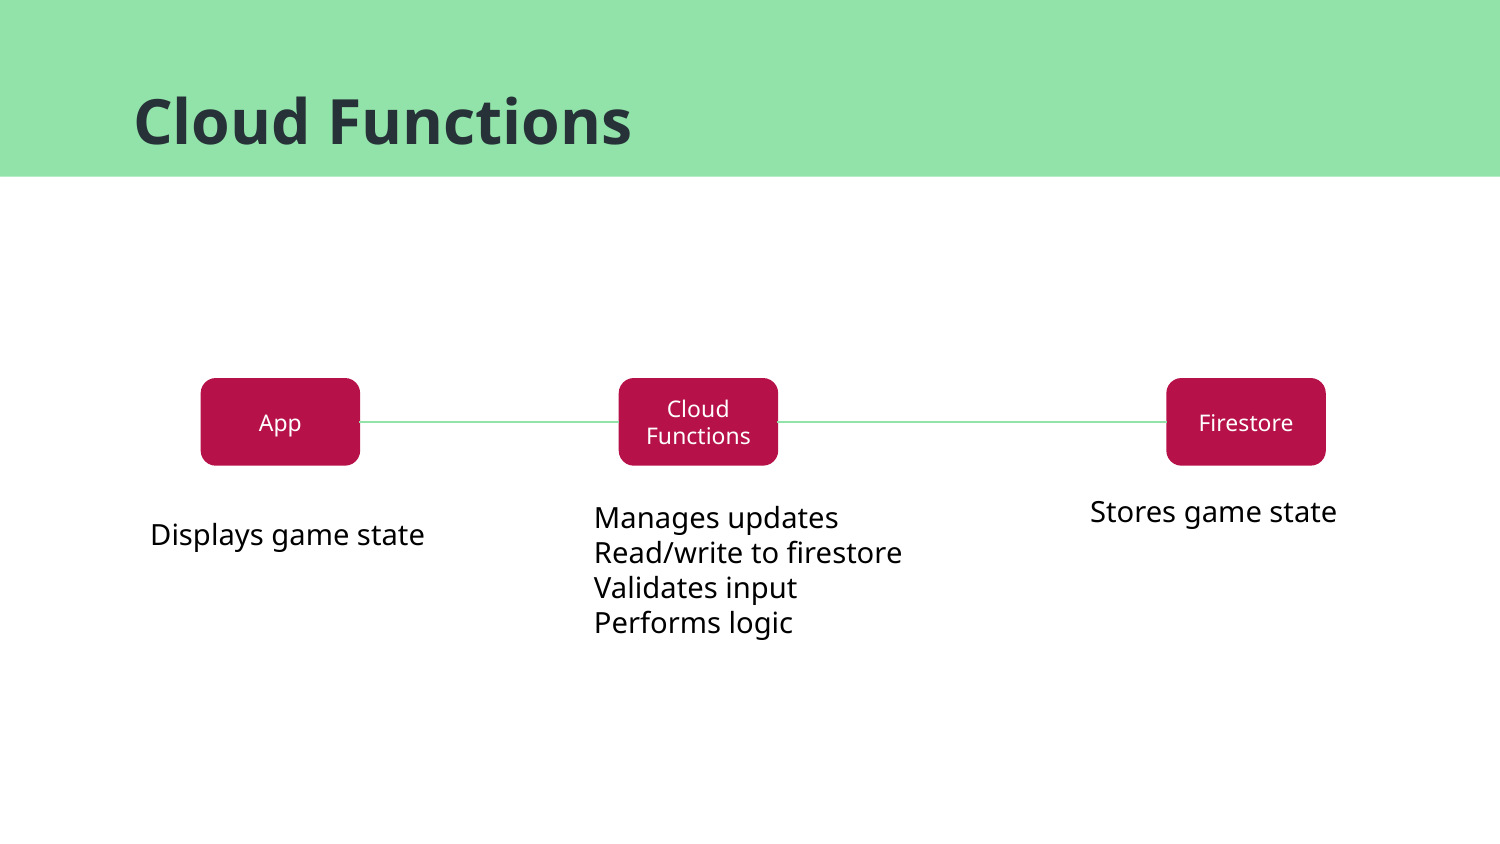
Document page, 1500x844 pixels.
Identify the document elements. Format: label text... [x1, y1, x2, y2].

text_box Manages updates Read/write to firestore Validates input Performs logic [578, 484, 943, 725]
text_box Cloud Functions [619, 378, 778, 465]
text_box Firestore [1167, 378, 1326, 465]
text_box App [201, 378, 360, 465]
text_box Displays game state [135, 500, 455, 566]
title Cloud Functions [118, 72, 1382, 167]
text_box Stores game state [1075, 477, 1439, 613]
